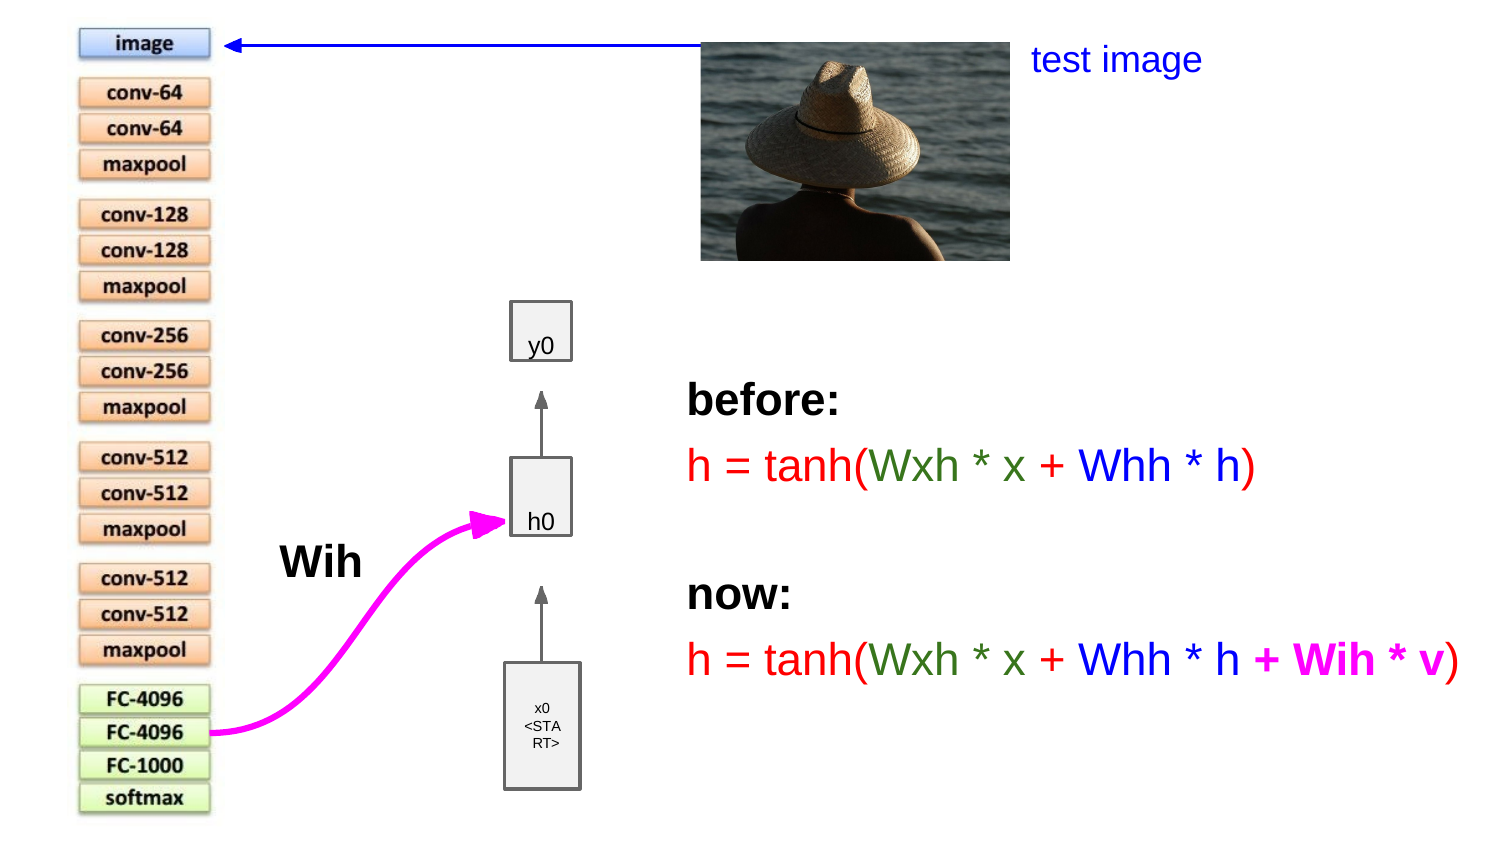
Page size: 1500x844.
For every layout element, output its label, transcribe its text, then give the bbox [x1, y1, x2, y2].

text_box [534, 391, 549, 460]
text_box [67, 16, 703, 827]
text_box test image [1028, 32, 1206, 80]
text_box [502, 586, 582, 792]
text_box now: h = tanh(Wxh * x + Whh * h + Wih * v) [706, 550, 1464, 685]
text_box before: h = tanh(Wxh * x + Whh * h) [706, 357, 1260, 491]
text_box [706, 42, 1010, 261]
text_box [206, 511, 506, 737]
